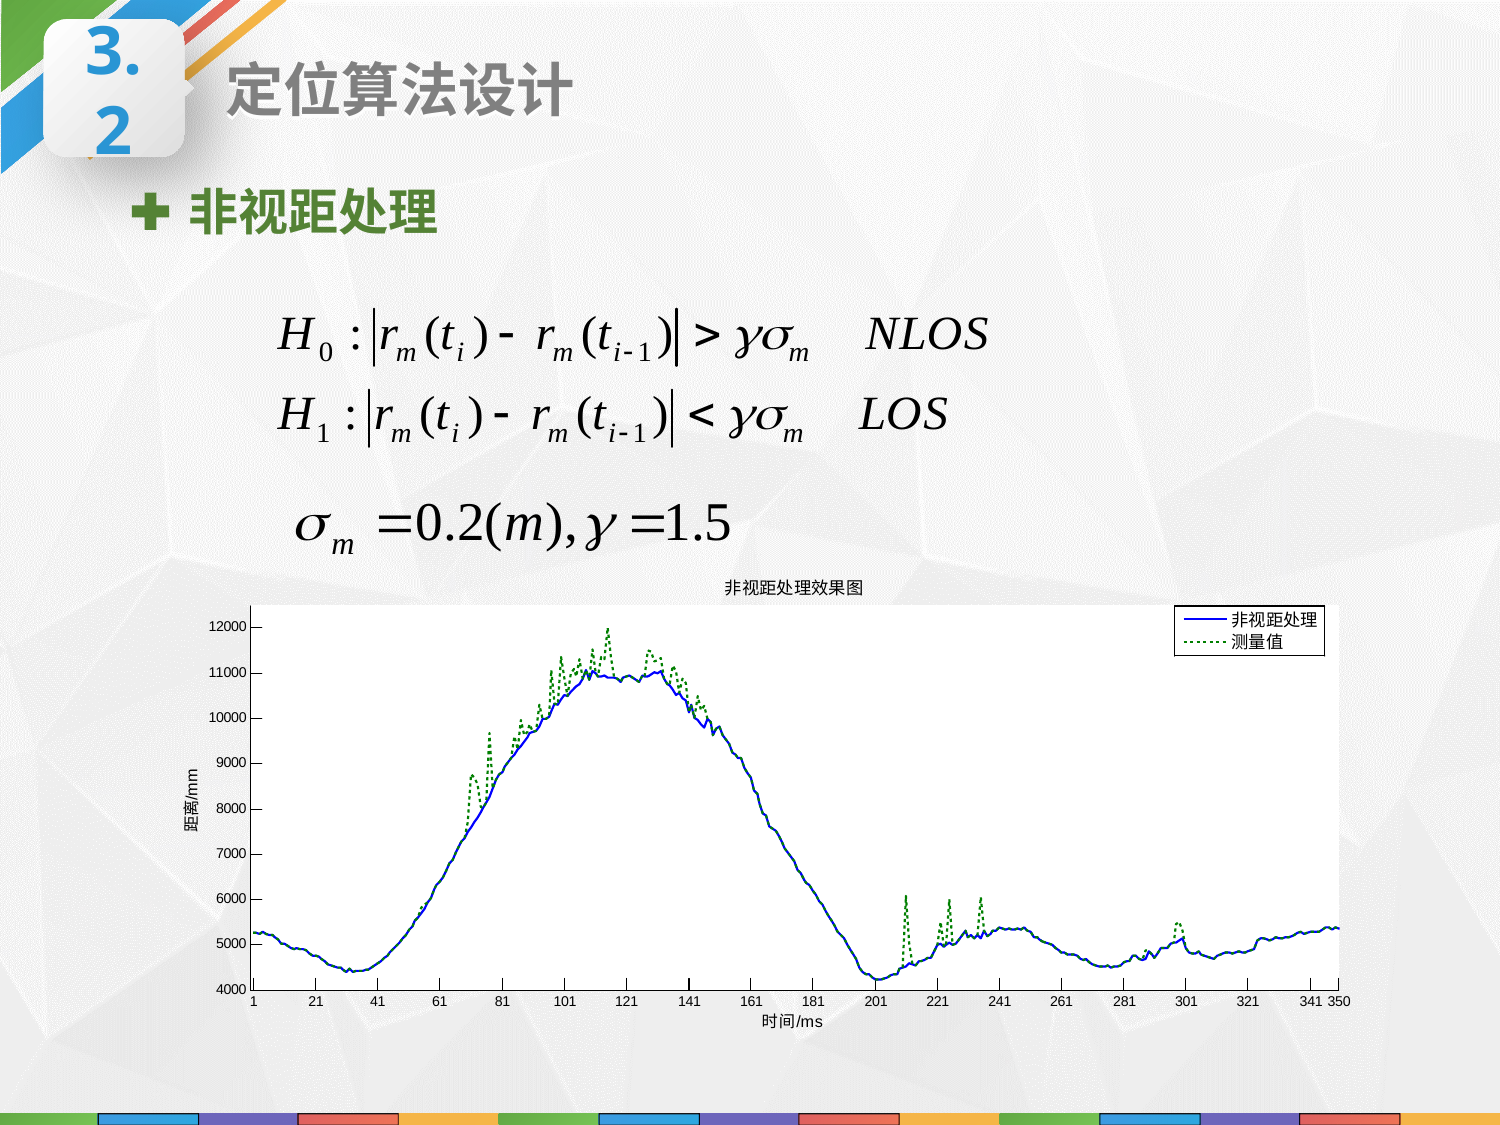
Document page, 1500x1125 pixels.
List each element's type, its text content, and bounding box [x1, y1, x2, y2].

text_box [0, 0, 313, 93]
text_box [42, 93, 190, 158]
text_box [131, 192, 170, 231]
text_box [268, 298, 1001, 458]
picture [0, 0, 1500, 1113]
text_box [0, 1113, 1500, 1125]
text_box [287, 486, 739, 567]
text_box 3.2 [46, 93, 182, 141]
text_box 定位算法设计 [210, 45, 959, 131]
text_box 非视距处理 [173, 173, 585, 249]
